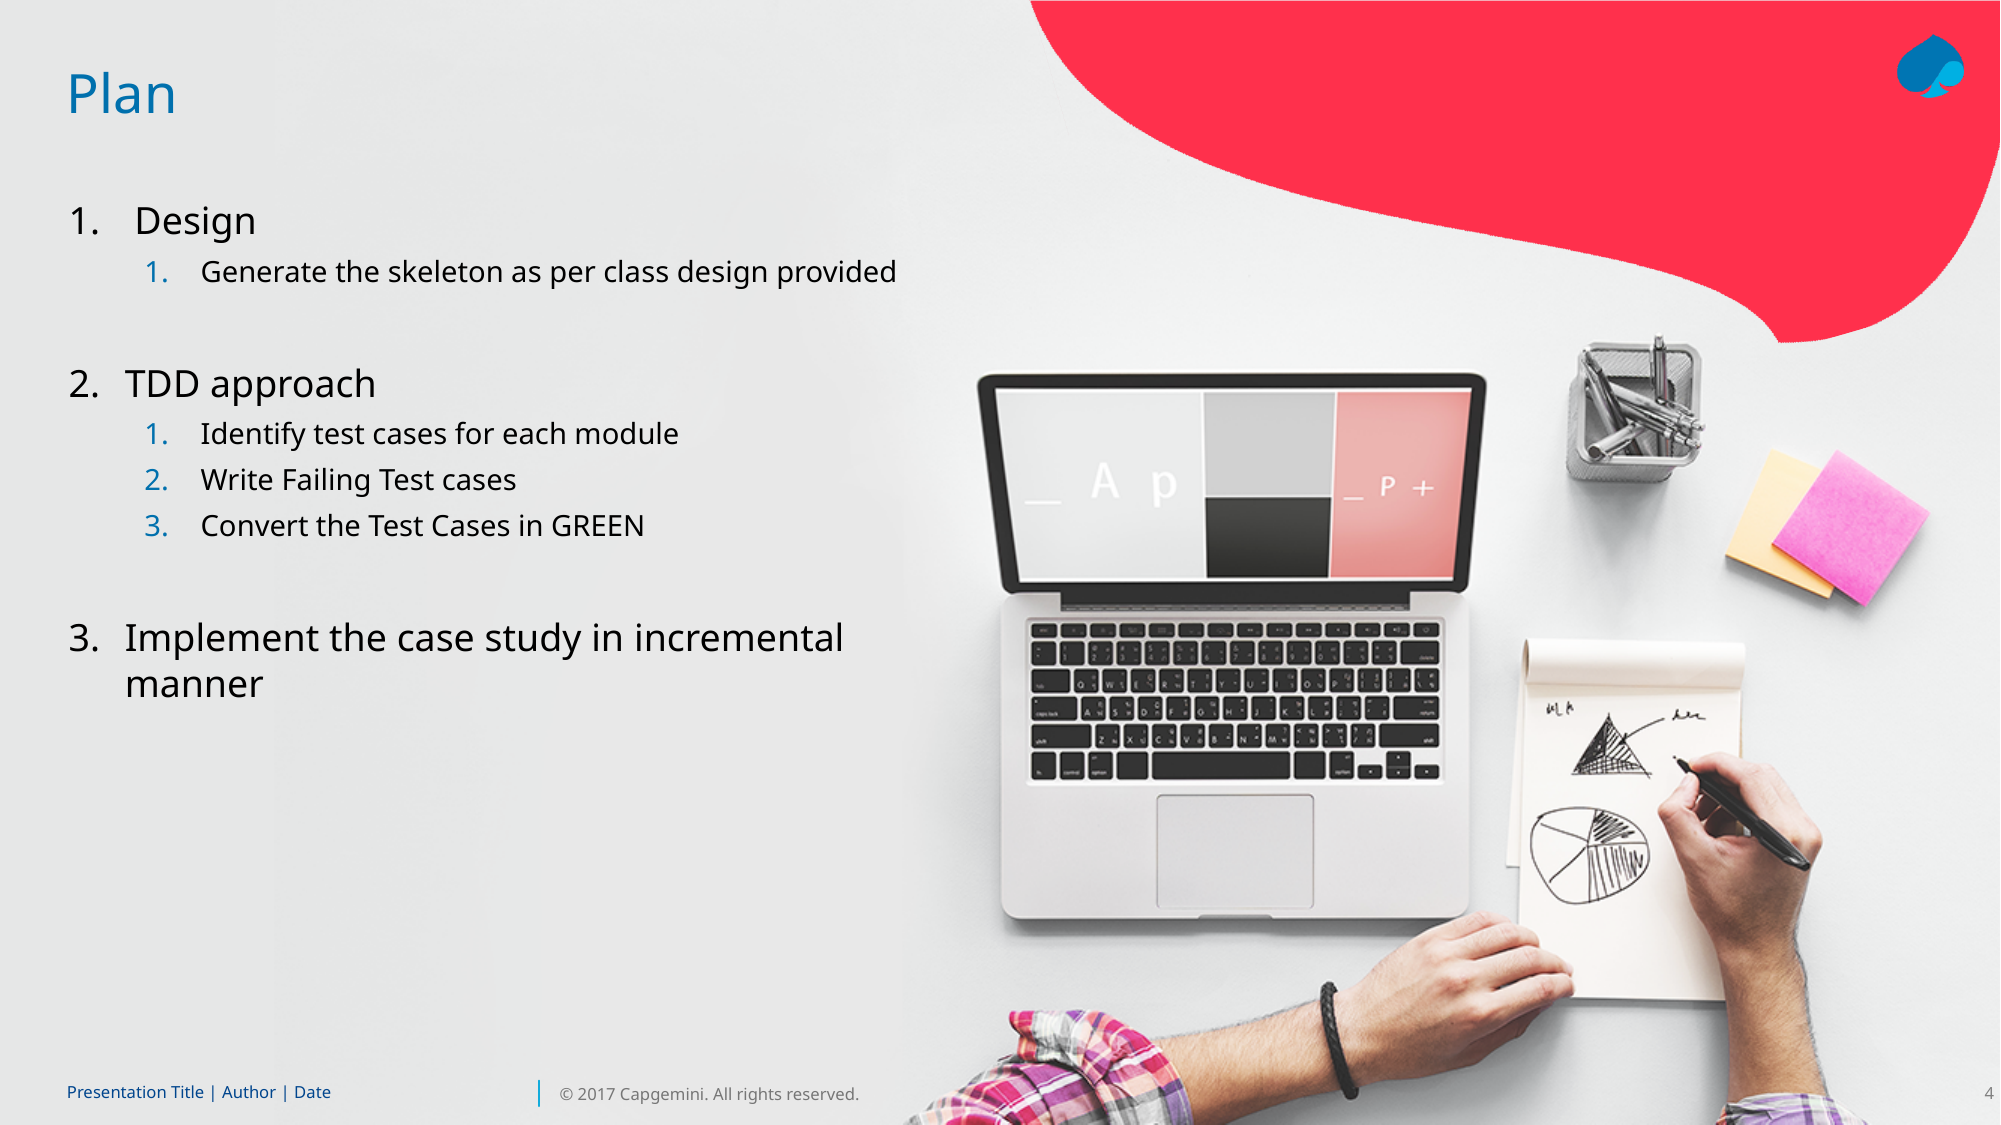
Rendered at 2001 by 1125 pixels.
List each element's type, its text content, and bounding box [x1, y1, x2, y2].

title Plan [66, 66, 1213, 208]
text_box Design Generate the skeleton as per class design provided TDD approach Identify test cases for each module Write Failing Test cases Convert the Test Cases in GREEN Implement the case study in incremental manner [68, 196, 986, 1019]
picture [0, 0, 2001, 1125]
